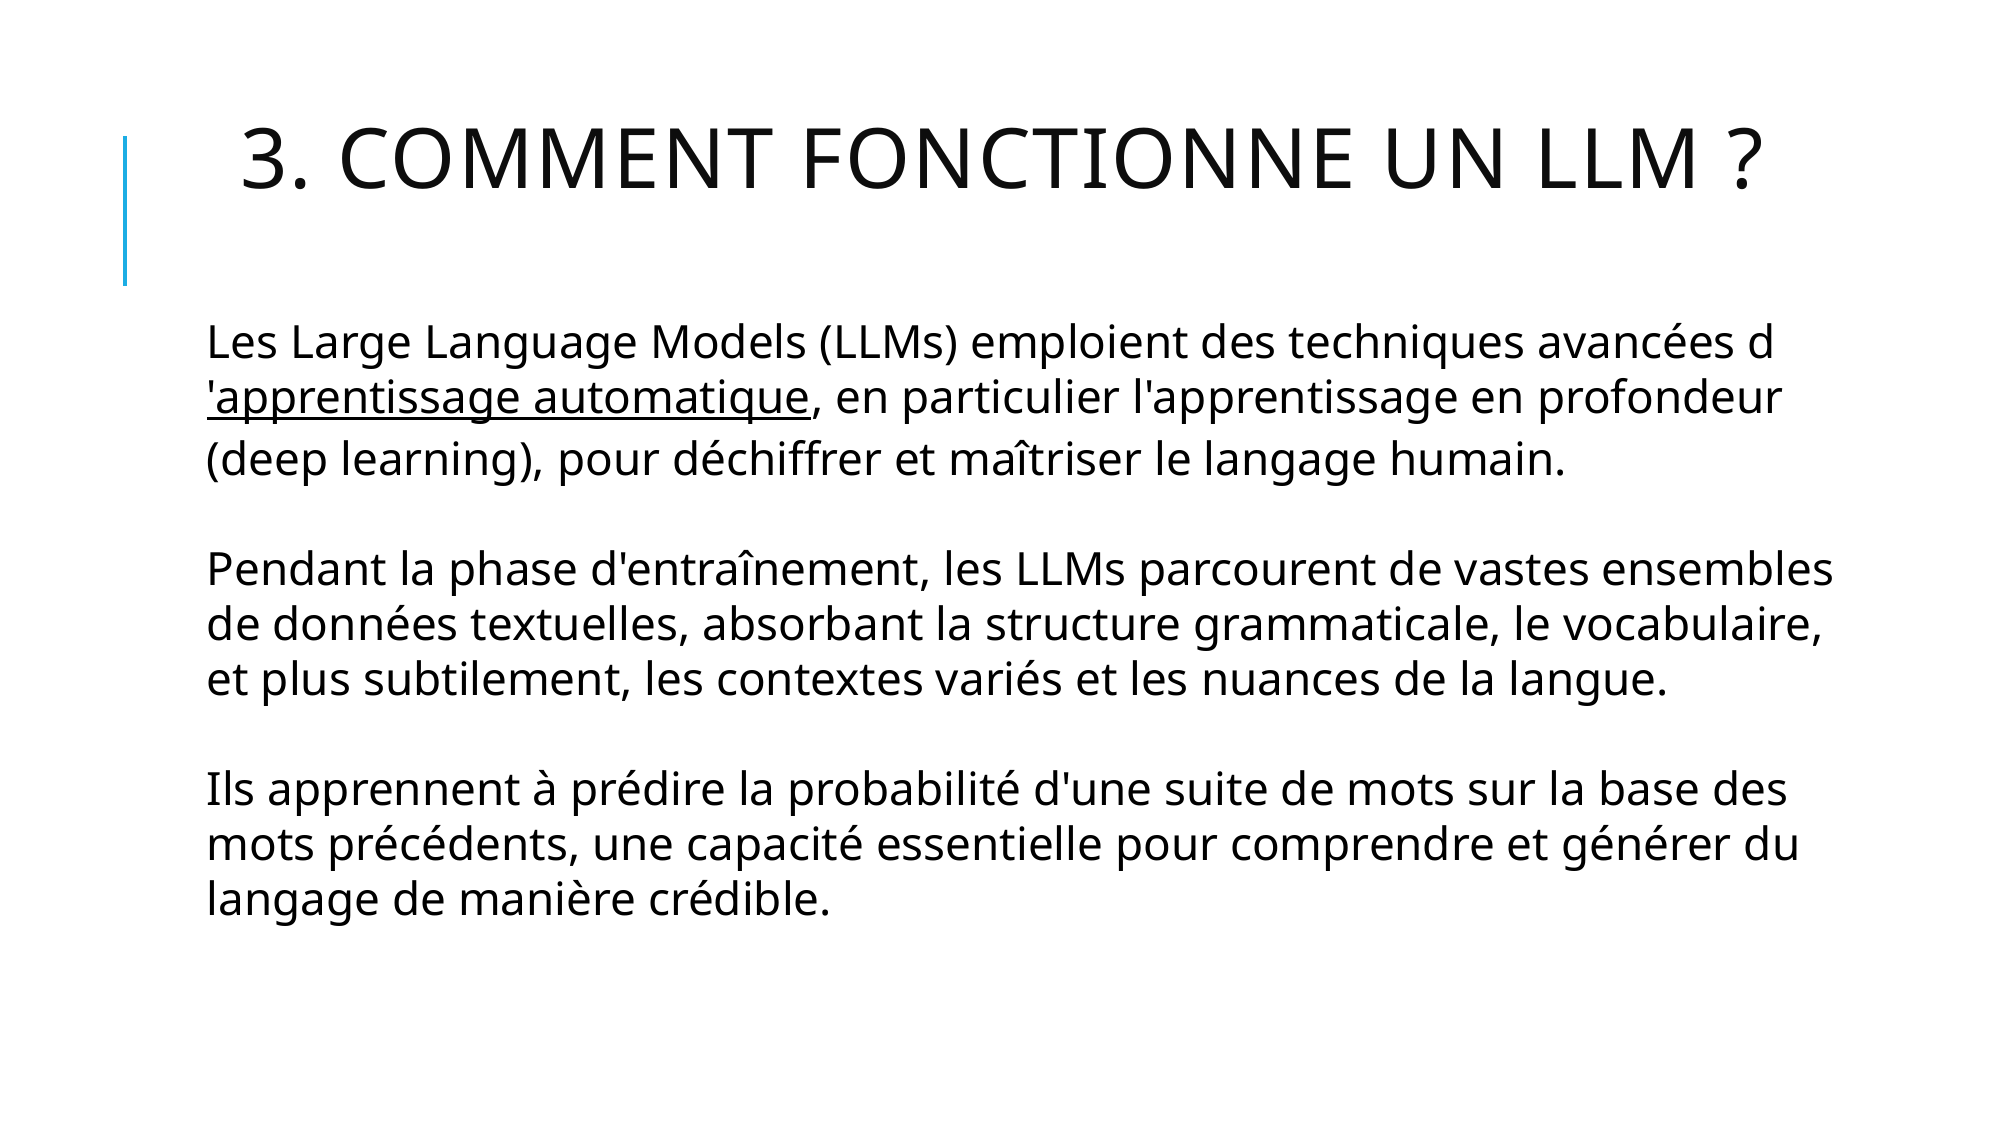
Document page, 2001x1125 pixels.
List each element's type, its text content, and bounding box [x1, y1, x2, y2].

text_box Les Large Language Models (LLMs) emploient des techniques avancées d'apprentissage automatique, en particulier l'apprentissage en profondeur (deep learning), pour déchiffrer et maîtriser le langage humain. Pendant la phase d'entraînement, les LLMs parcourent de vastes ensembles de données textuelles, absorbant la structure grammaticale, le vocabulaire, et plus subtilement, les contextes variés et les nuances de la langue. Ils apprennent à prédire la probabilité d'une suite de mots sur la base des mots précédents, une capacité essentielle pour comprendre et générer du langage de manière crédible. [192, 304, 1866, 932]
title 3. Comment fonctionne un LLM ? [225, 112, 1800, 218]
